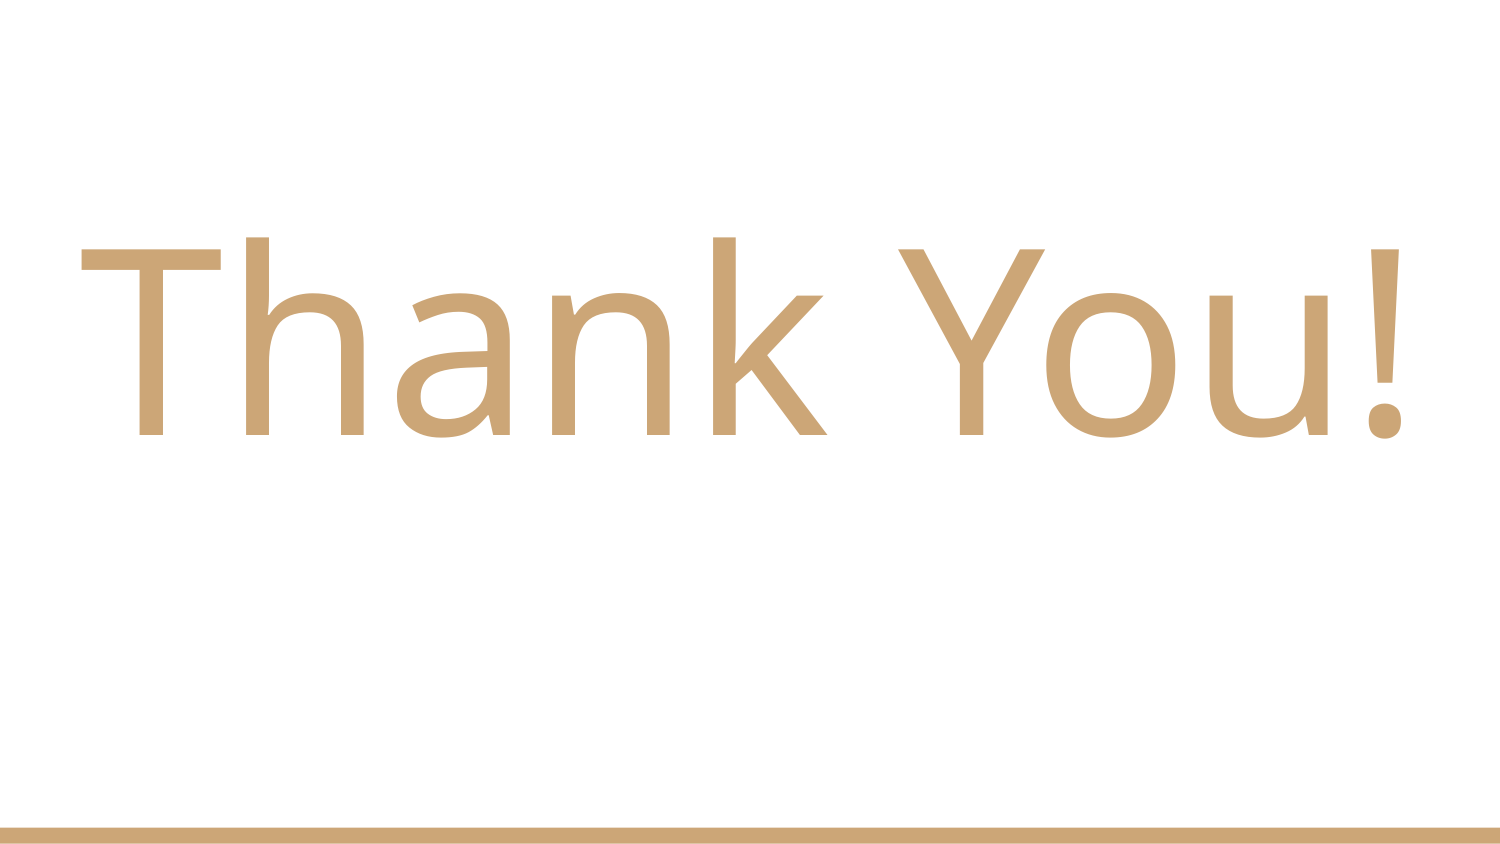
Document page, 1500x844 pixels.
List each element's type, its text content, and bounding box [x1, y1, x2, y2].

title Thank You! [51, 157, 1449, 507]
